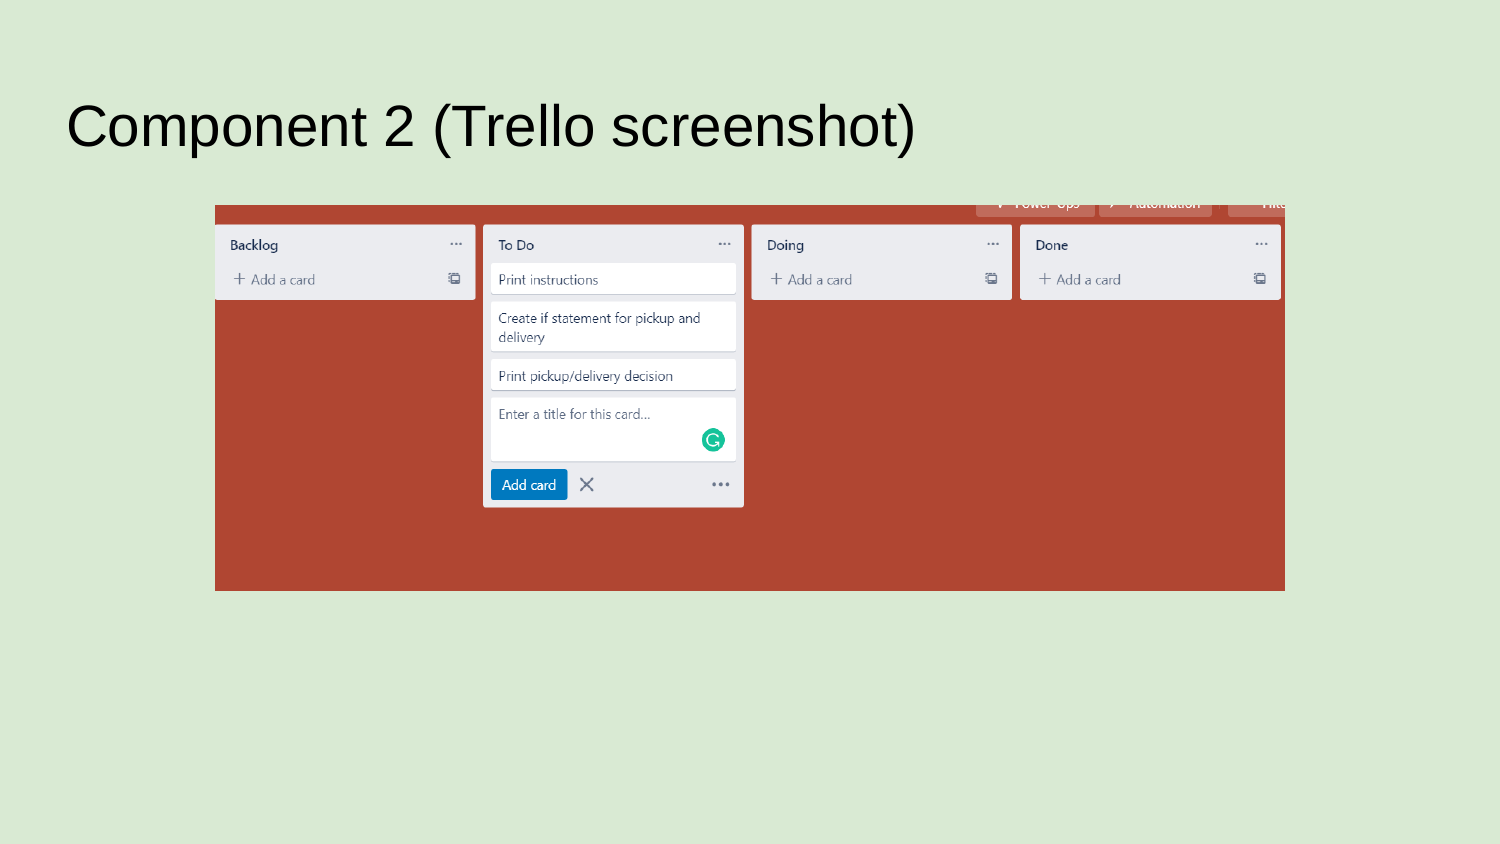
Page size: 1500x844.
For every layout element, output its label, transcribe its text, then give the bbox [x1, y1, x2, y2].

picture [214, 205, 1285, 591]
title Component 2 (Trello screenshot) [51, 72, 1449, 167]
